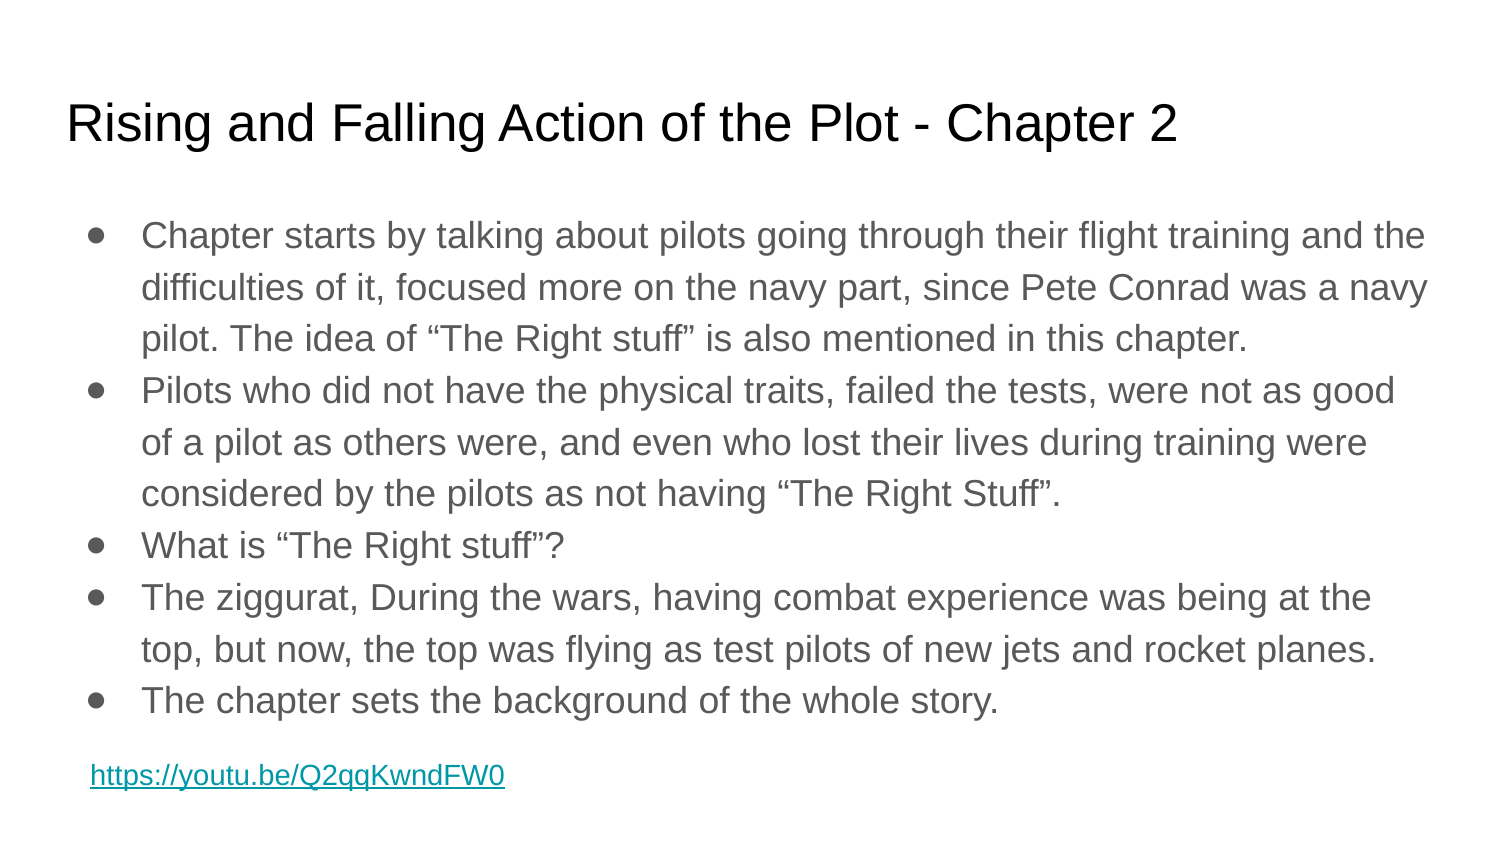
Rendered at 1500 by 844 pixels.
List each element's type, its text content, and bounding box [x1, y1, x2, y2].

text_box https://youtu.be/Q2qqKwndFW0 [75, 741, 840, 807]
list Chapter starts by talking about pilots going through their flight training and the difficulties of it, focused more on the navy part, since Pete Conrad was a navy pilot. The idea of “The Right stuff” is also mentioned in this chapter. Pilots who did not have the physical traits, failed the tests, were not as good of a pilot as others were, and even who lost their lives during training were considered by the pilots as not having “The Right Stuff”. What is “The Right stuff”? The ziggurat, During the wars, having combat experience was being at the top, but now, the top was flying as test pilots of new jets and rocket planes. The chapter sets the background of the whole story. [51, 189, 1449, 815]
title Rising and Falling Action of the Plot - Chapter 2 [51, 72, 1449, 167]
